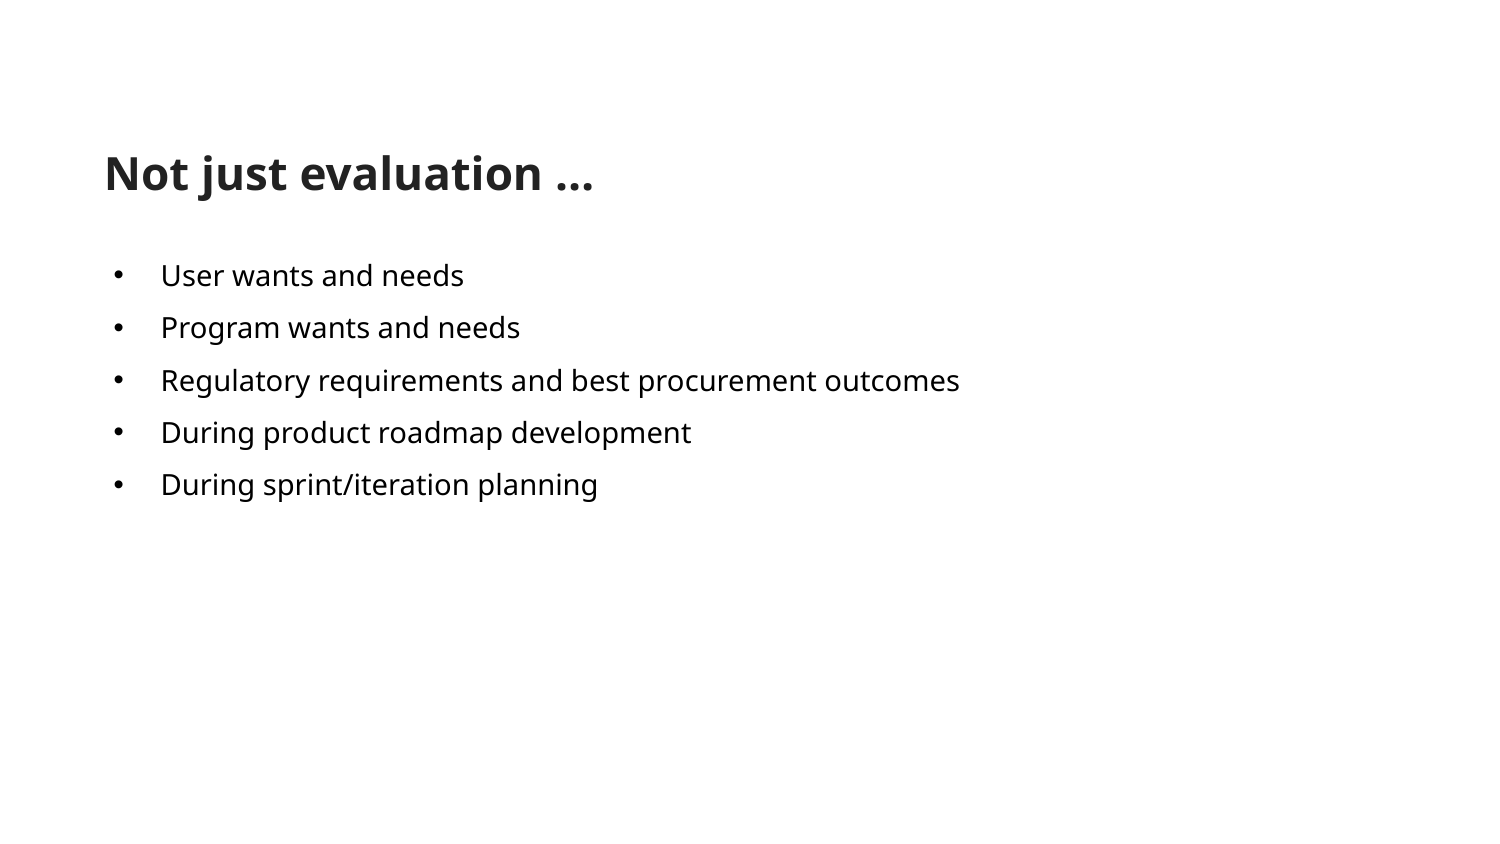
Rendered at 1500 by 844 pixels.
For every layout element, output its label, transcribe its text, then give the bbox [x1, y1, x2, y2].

title Not just evaluation … [89, 129, 1375, 213]
text_box User wants and needs Program wants and needs Regulatory requirements and best procurement outcomes During product roadmap development During sprint/iteration planning [79, 231, 1224, 545]
